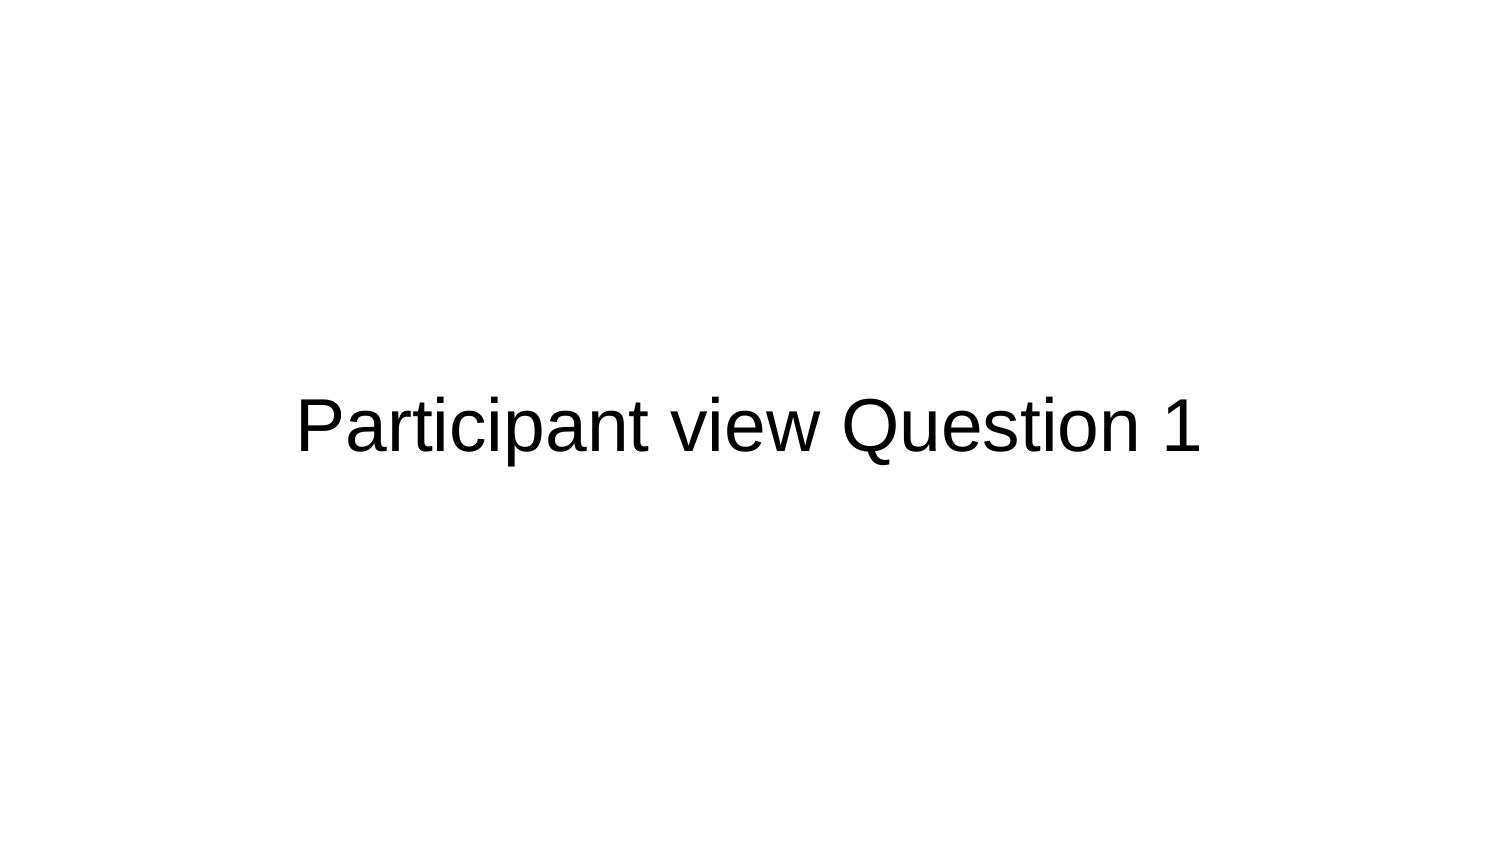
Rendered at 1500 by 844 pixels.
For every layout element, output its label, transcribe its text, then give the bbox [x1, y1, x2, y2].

title Participant view Question 1 [51, 352, 1449, 491]
